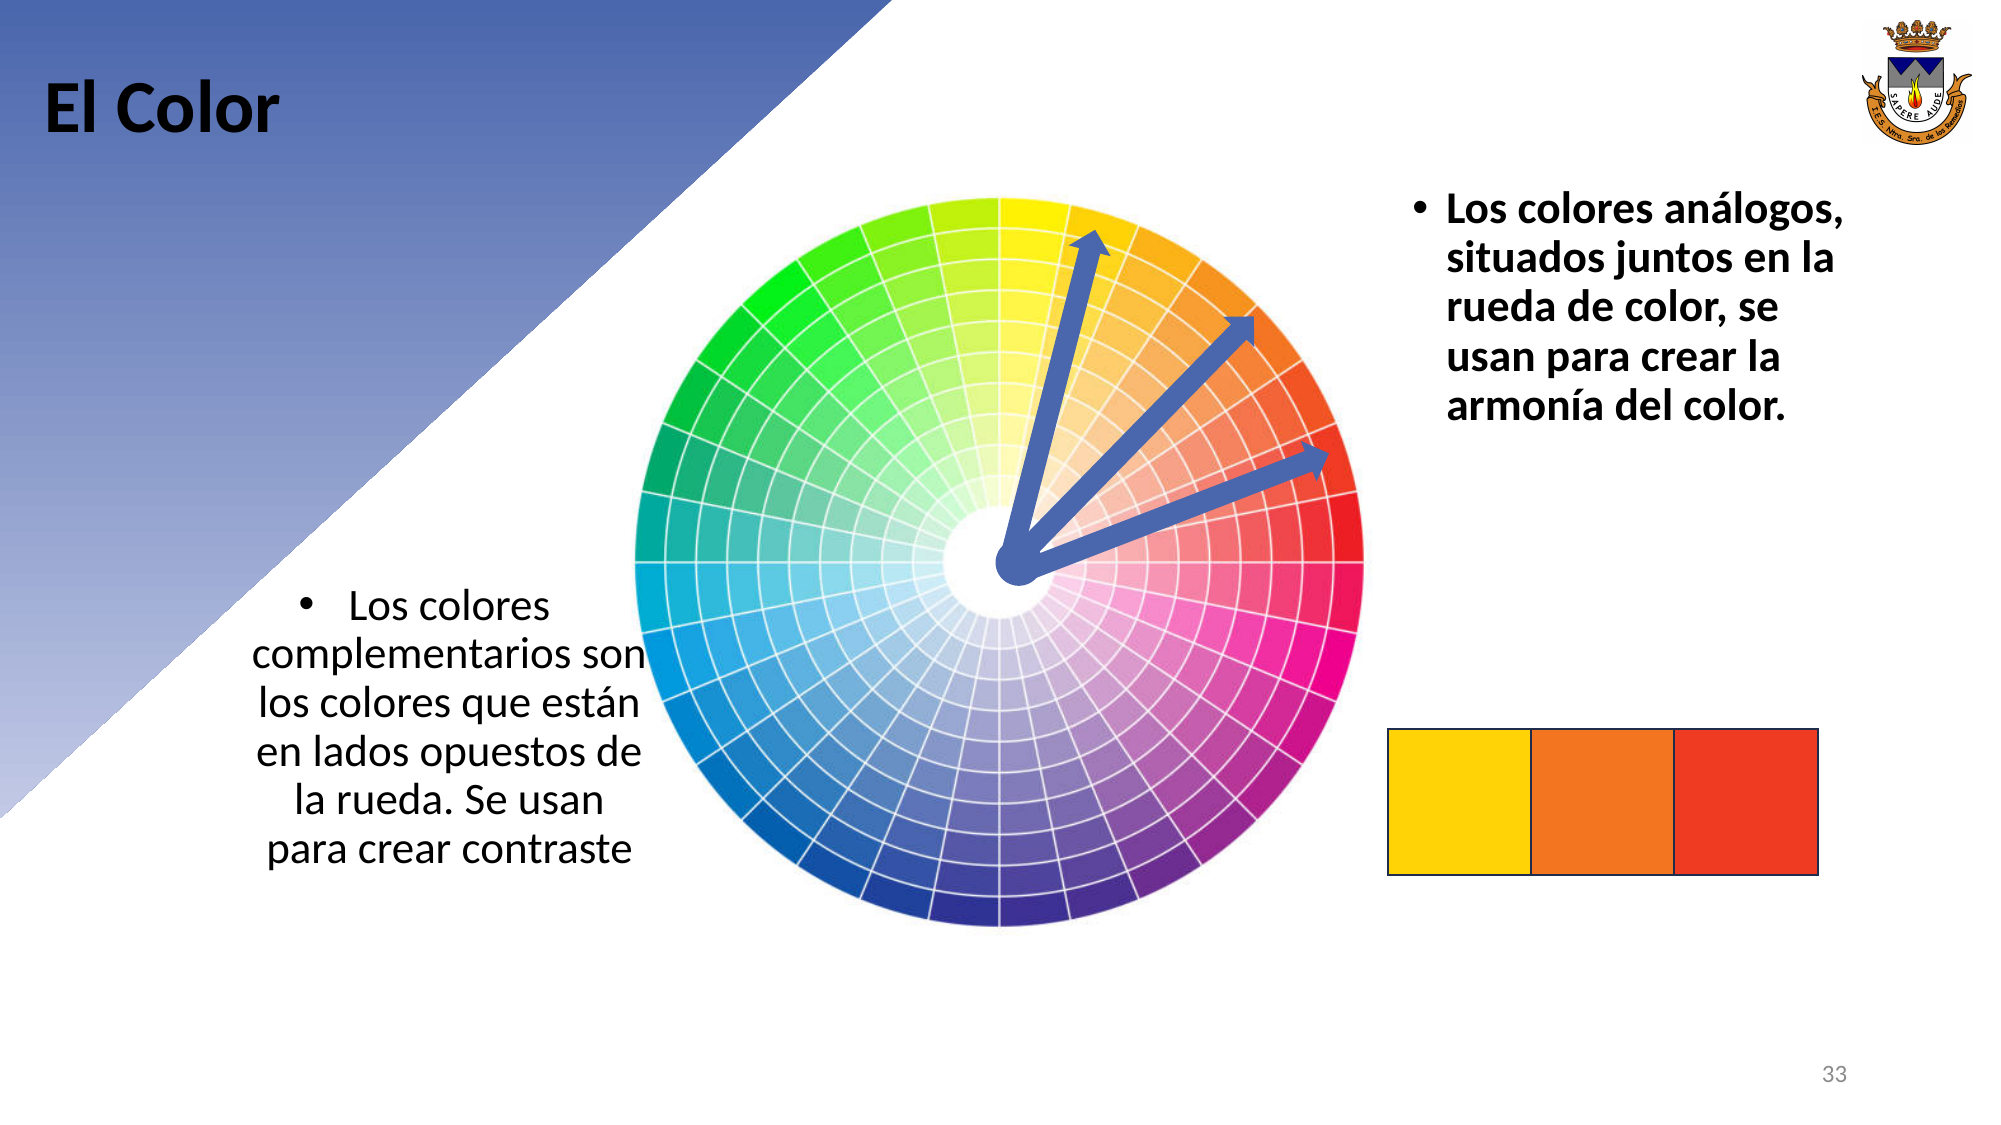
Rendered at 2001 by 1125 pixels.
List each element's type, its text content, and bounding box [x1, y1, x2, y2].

picture [1862, 20, 1972, 145]
text_box Los colores complementarios son los colores que están en lados opuestos de la rueda. Se usan para crear contraste [198, 574, 611, 885]
slide_number 33 [1412, 1042, 1863, 1103]
title El Color [29, 0, 1755, 218]
picture [611, 174, 1388, 951]
text_box [0, 0, 611, 820]
text_box [1388, 728, 1530, 876]
text_box [1673, 728, 1819, 876]
text_box Los colores análogos, situados juntos en la rueda de color, se usan para crear la armonía del color. [1397, 177, 1863, 488]
text_box [1530, 728, 1673, 876]
